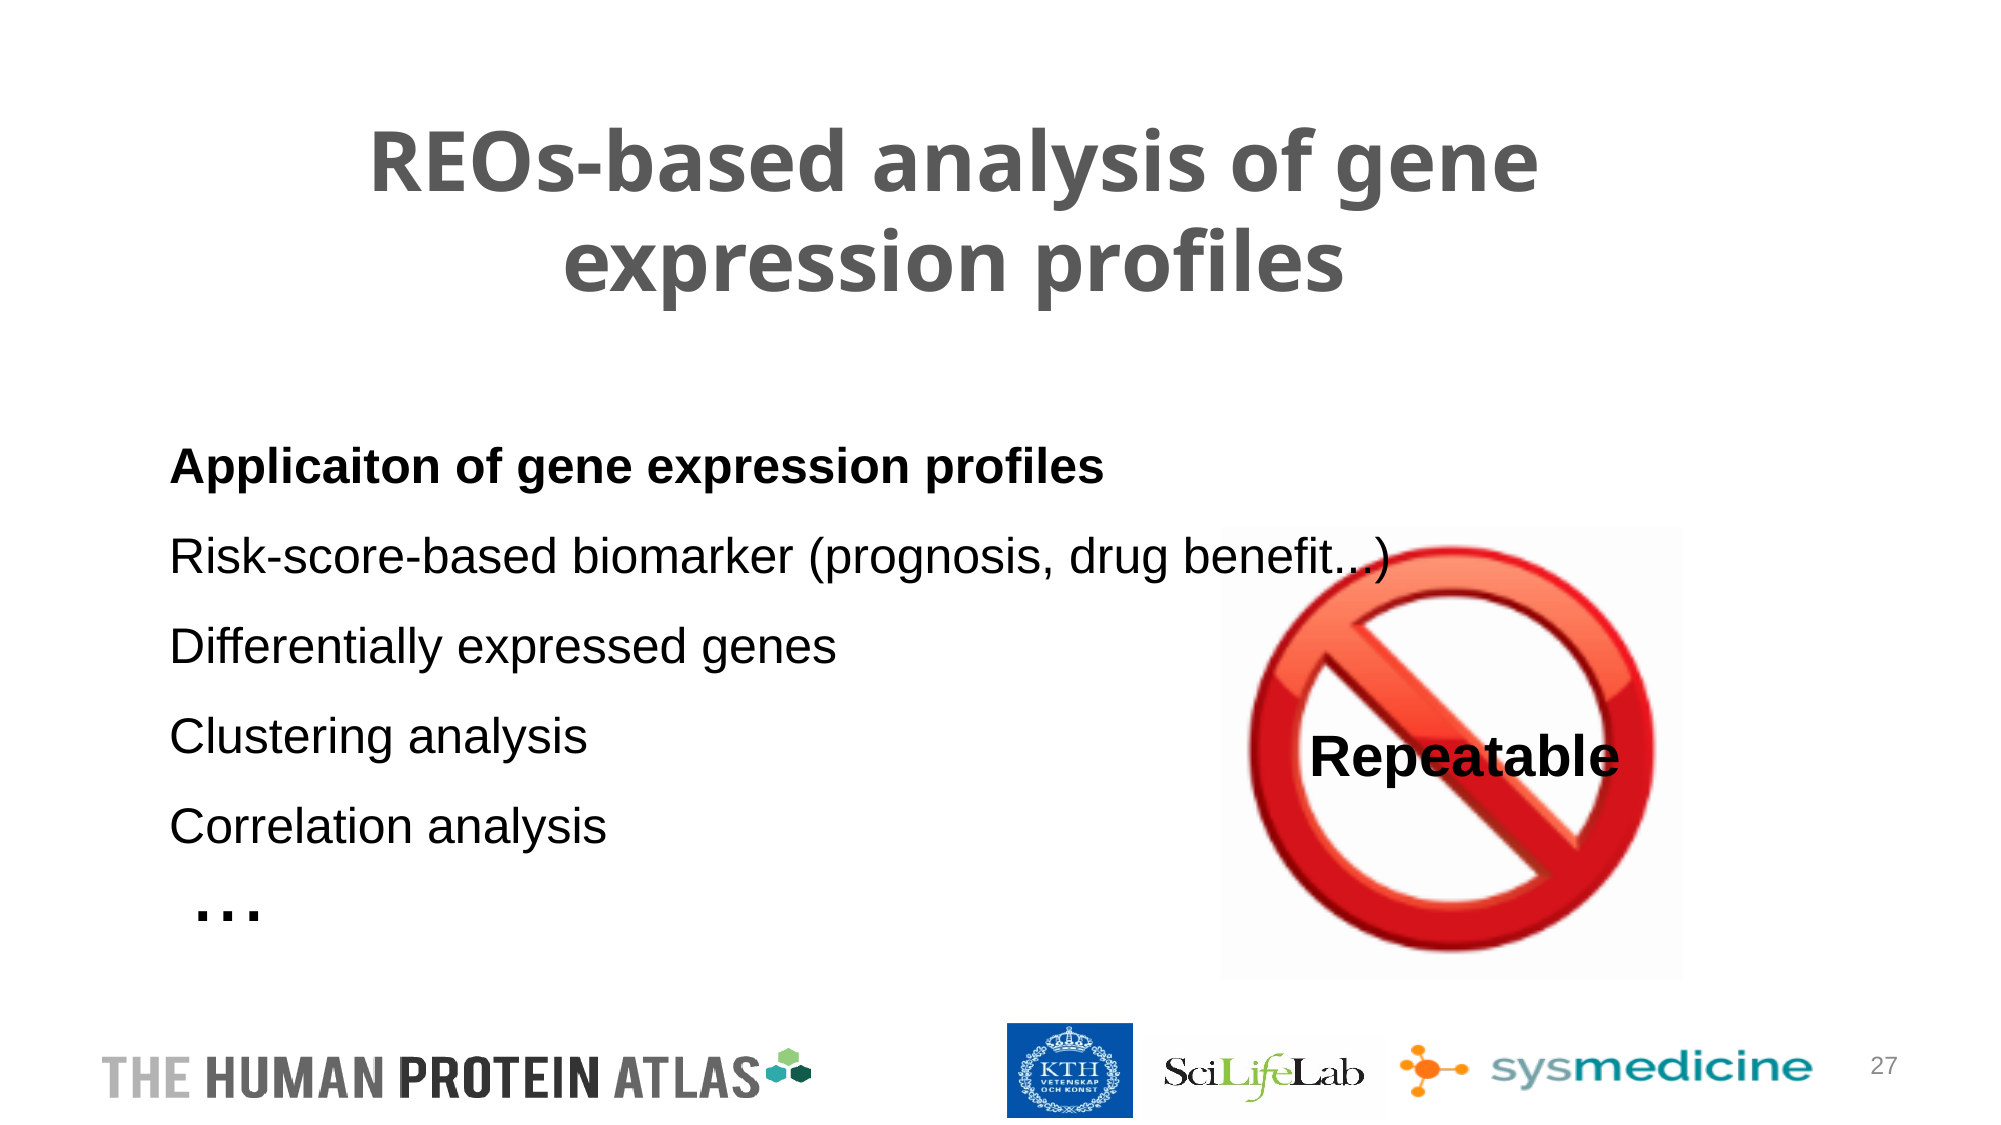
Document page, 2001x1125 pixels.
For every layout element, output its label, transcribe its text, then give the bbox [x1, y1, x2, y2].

picture [1399, 1044, 1813, 1098]
text_box Applicaiton of gene expression profiles Risk-score-based biomarker (prognosis, drug benefit...) Differentially expressed genes Clustering analysis Correlation analysis [154, 396, 1484, 862]
picture [1007, 1023, 1133, 1118]
picture [1142, 1036, 1386, 1119]
picture [102, 1048, 811, 1098]
picture [1188, 526, 1706, 980]
text_box ... [175, 822, 507, 947]
slide_number 27 [1446, 1034, 1914, 1094]
list REOs-based analysis of gene expression profiles [279, 100, 1630, 401]
